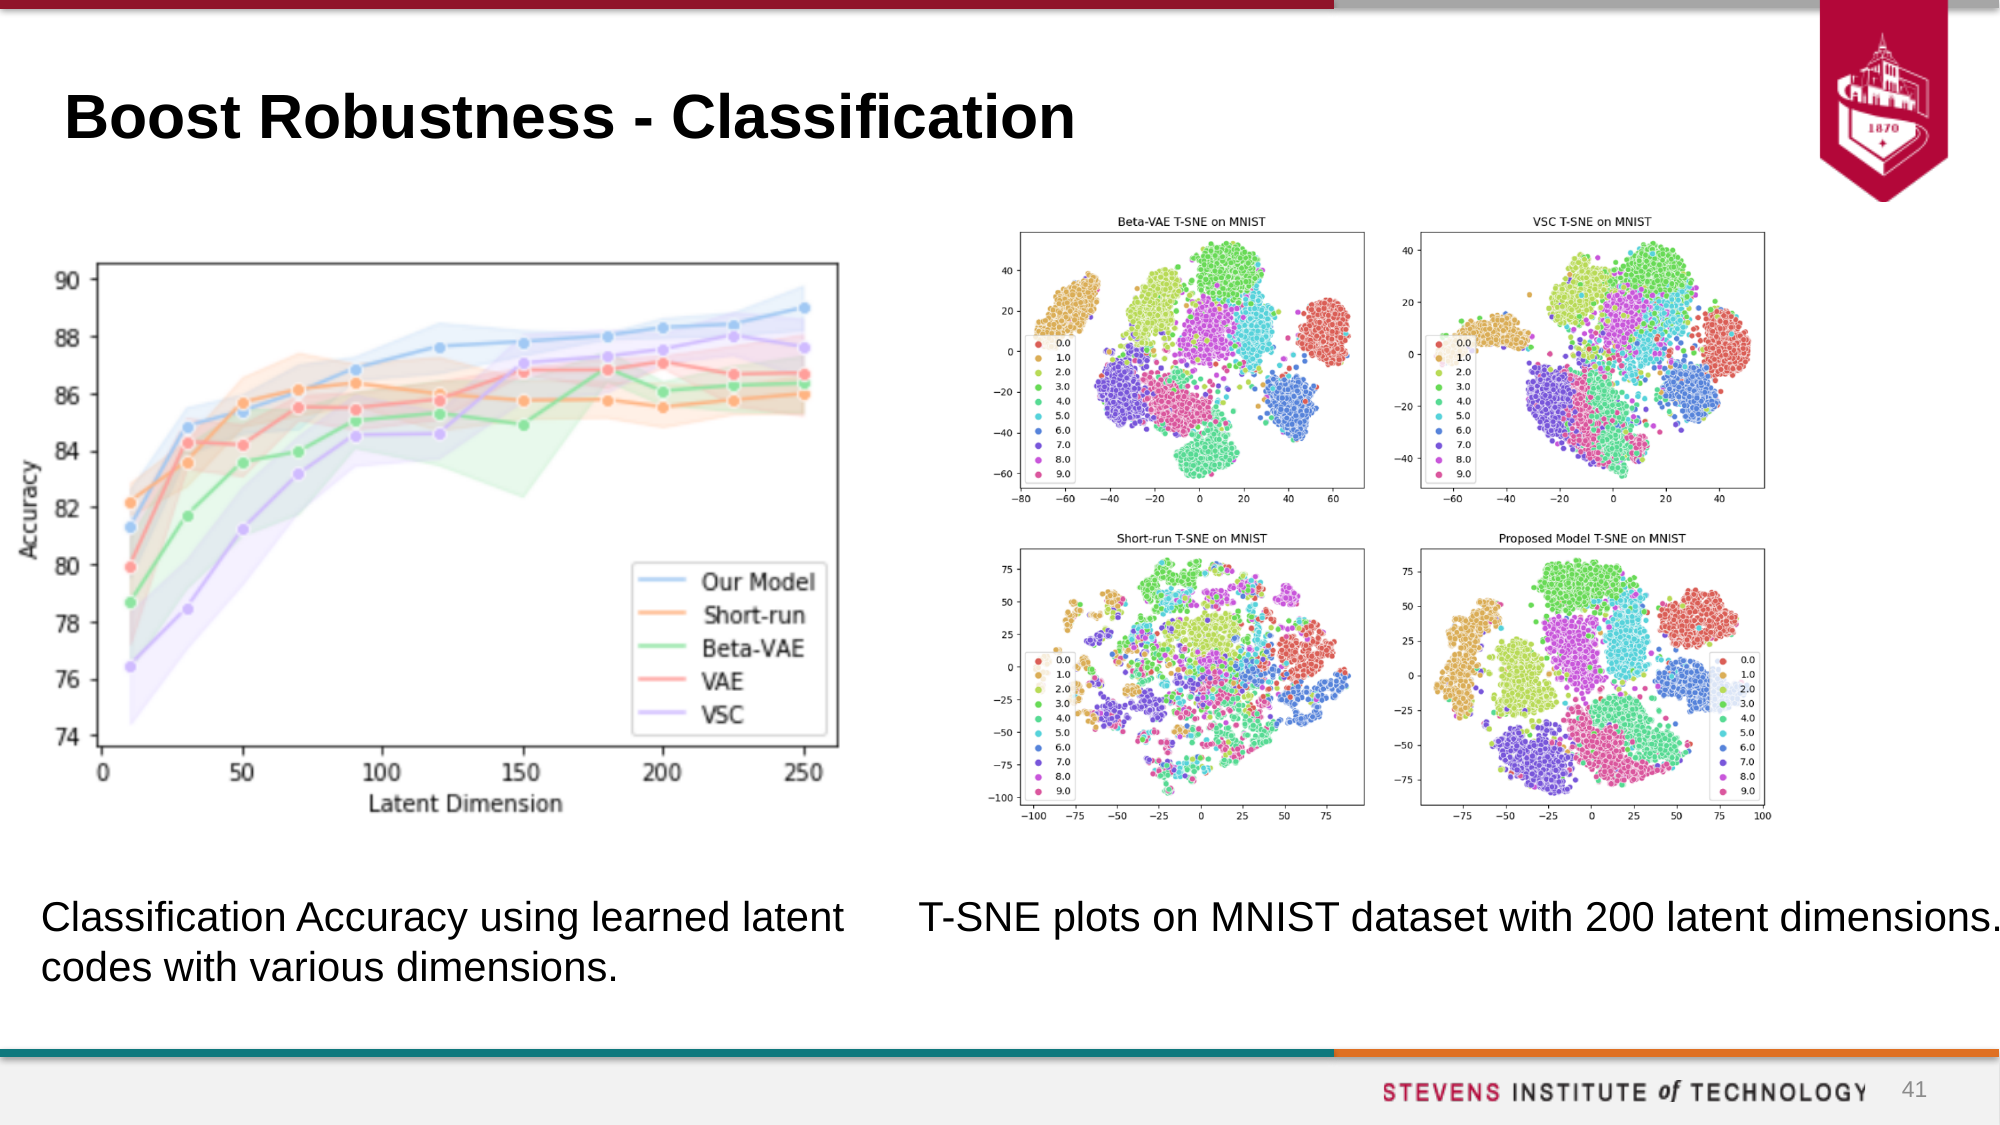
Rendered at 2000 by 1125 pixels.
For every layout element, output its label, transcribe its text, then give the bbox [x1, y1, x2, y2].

text_box Classification Accuracy using learned latent codes with various dimensions. [26, 881, 924, 997]
text_box T-SNE plots on MNIST dataset with 200 latent dimensions. [903, 882, 2000, 948]
title Boost Robustness - Classification [49, 68, 1647, 157]
picture [985, 209, 1785, 828]
slide_number 41 [1862, 1057, 1967, 1118]
picture [0, 248, 857, 818]
